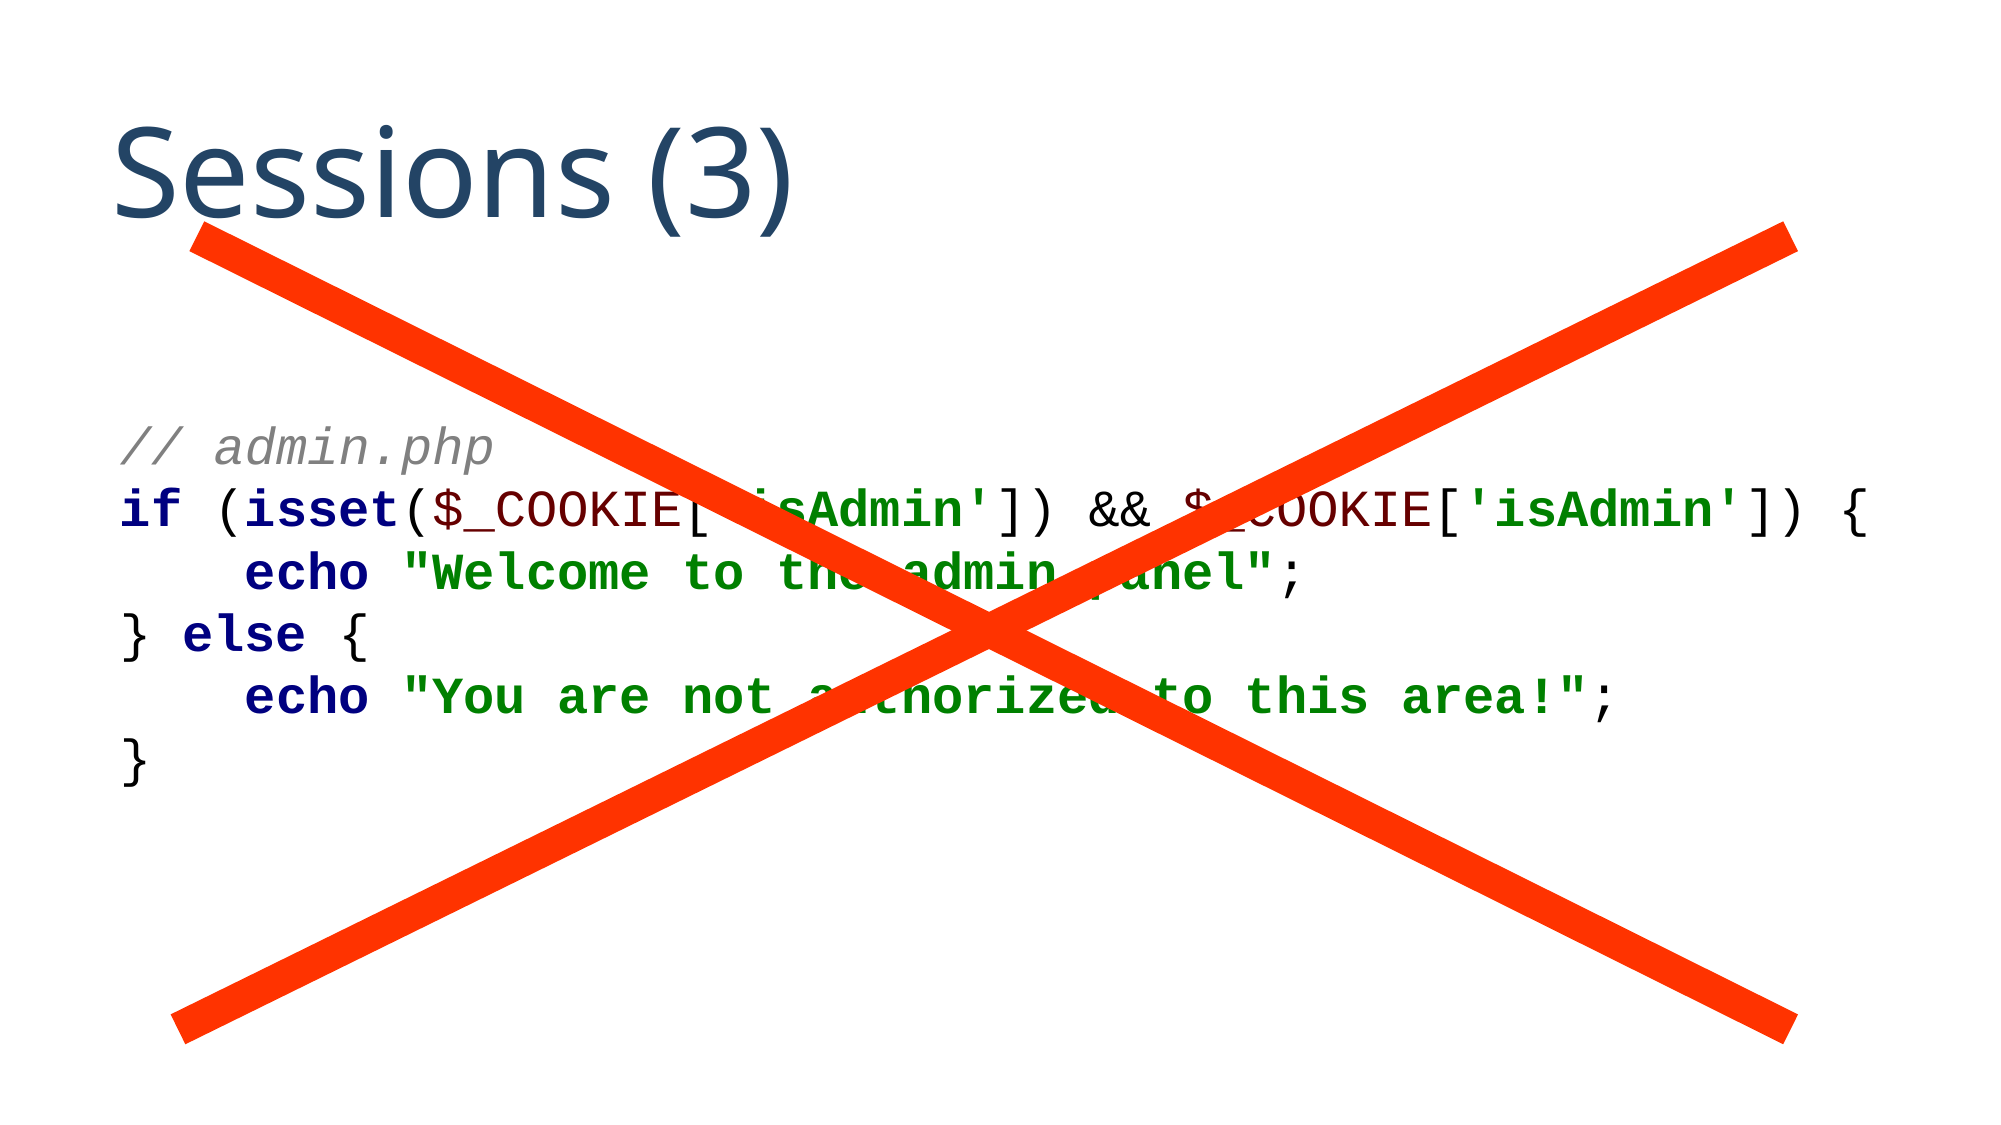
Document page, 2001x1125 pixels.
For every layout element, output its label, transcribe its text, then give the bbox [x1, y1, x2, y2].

text_box // admin.php if (isset($_COOKIE['isAdmin']) && $_COOKIE['isAdmin']) { echo "Welcome to the admin panel"; } else { echo "You are not authorized to this area!"; } [1791, 404, 1885, 795]
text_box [177, 236, 1791, 1030]
text_box // admin.php if (isset($_COOKIE['isAdmin']) && $_COOKIE['isAdmin']) { echo "Welcome to the admin panel"; } else { echo "You are not authorized to this area!"; } [104, 404, 177, 795]
title Sessions (3) [96, 99, 1998, 255]
